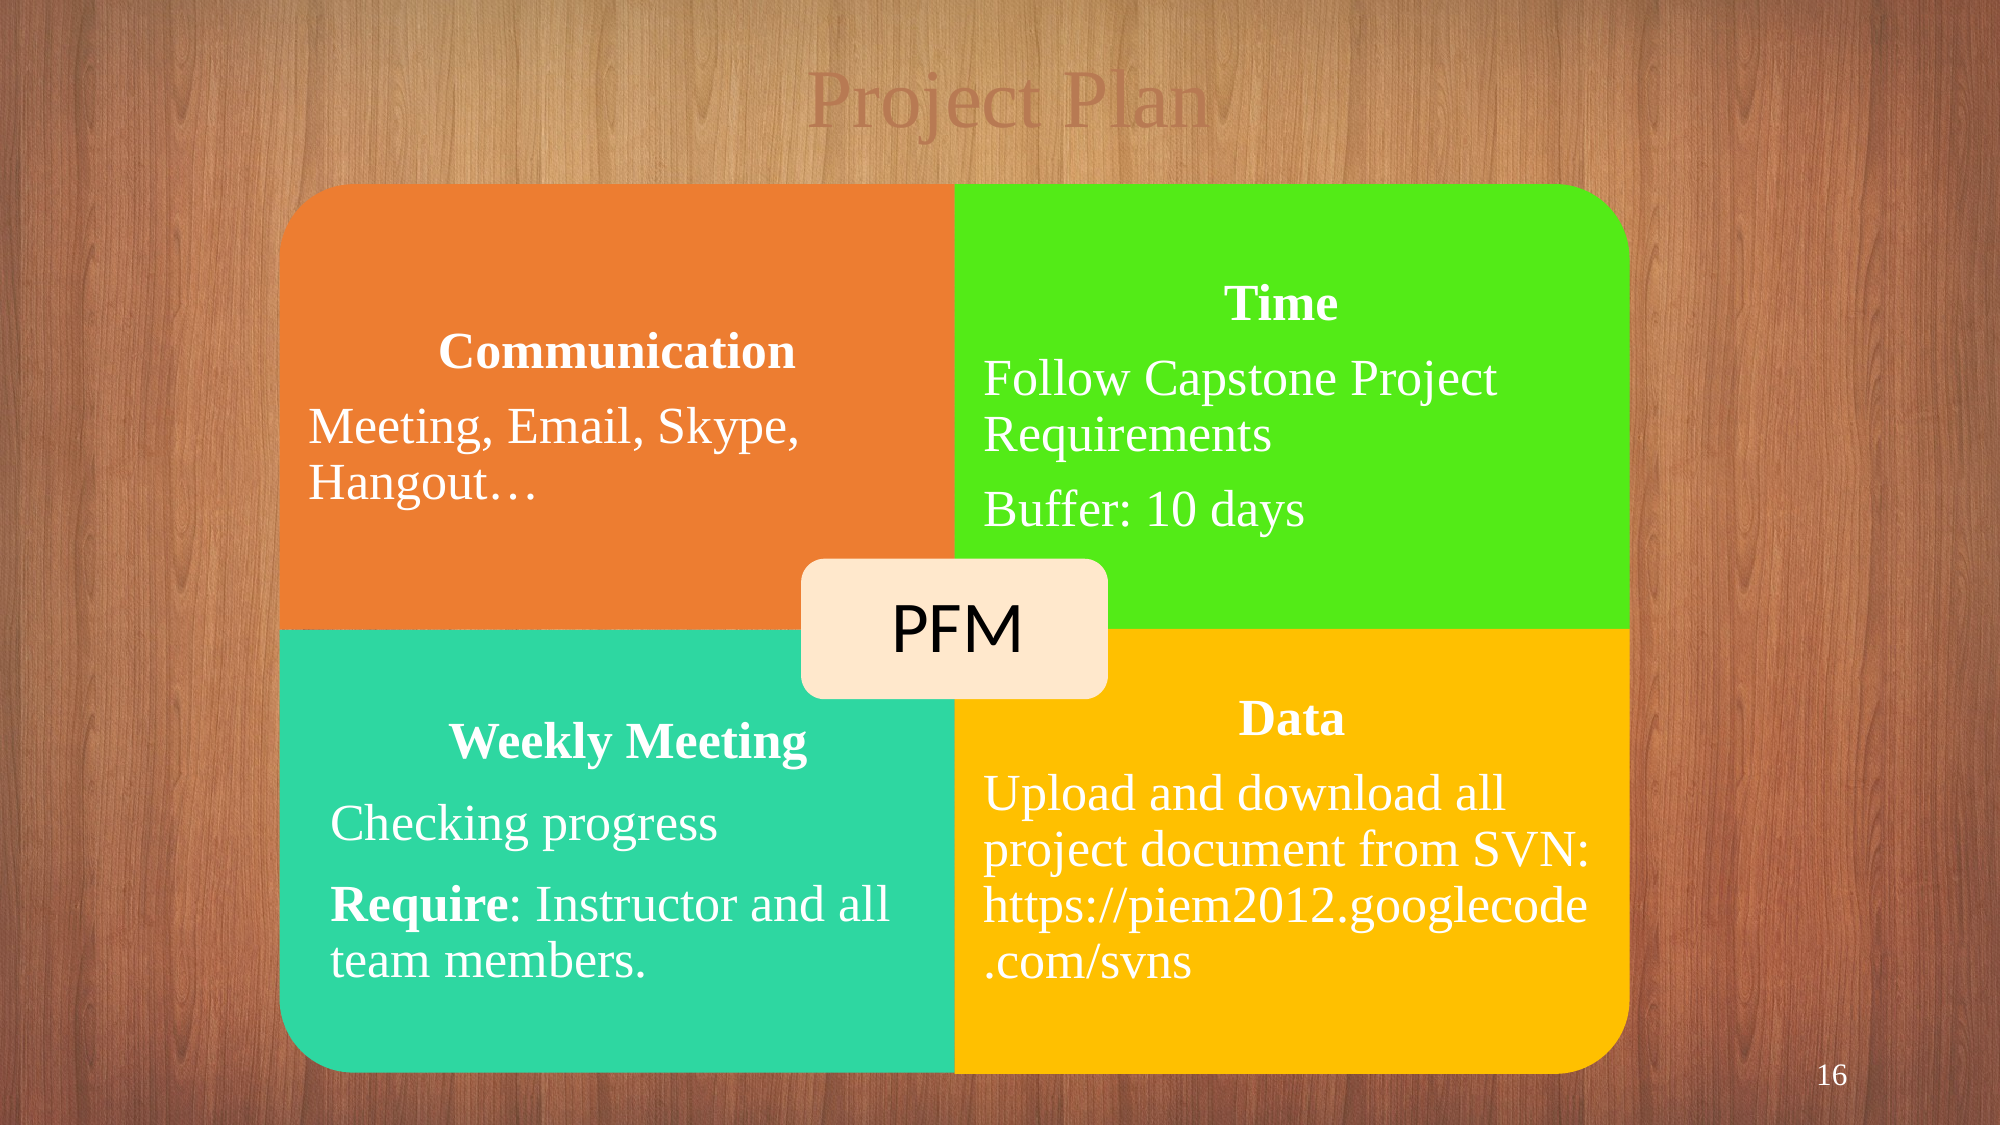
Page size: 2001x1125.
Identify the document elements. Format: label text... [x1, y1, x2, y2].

slide_number 16 [1325, 1042, 1863, 1103]
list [279, 184, 1630, 1074]
title Project Plan [146, 0, 1872, 188]
